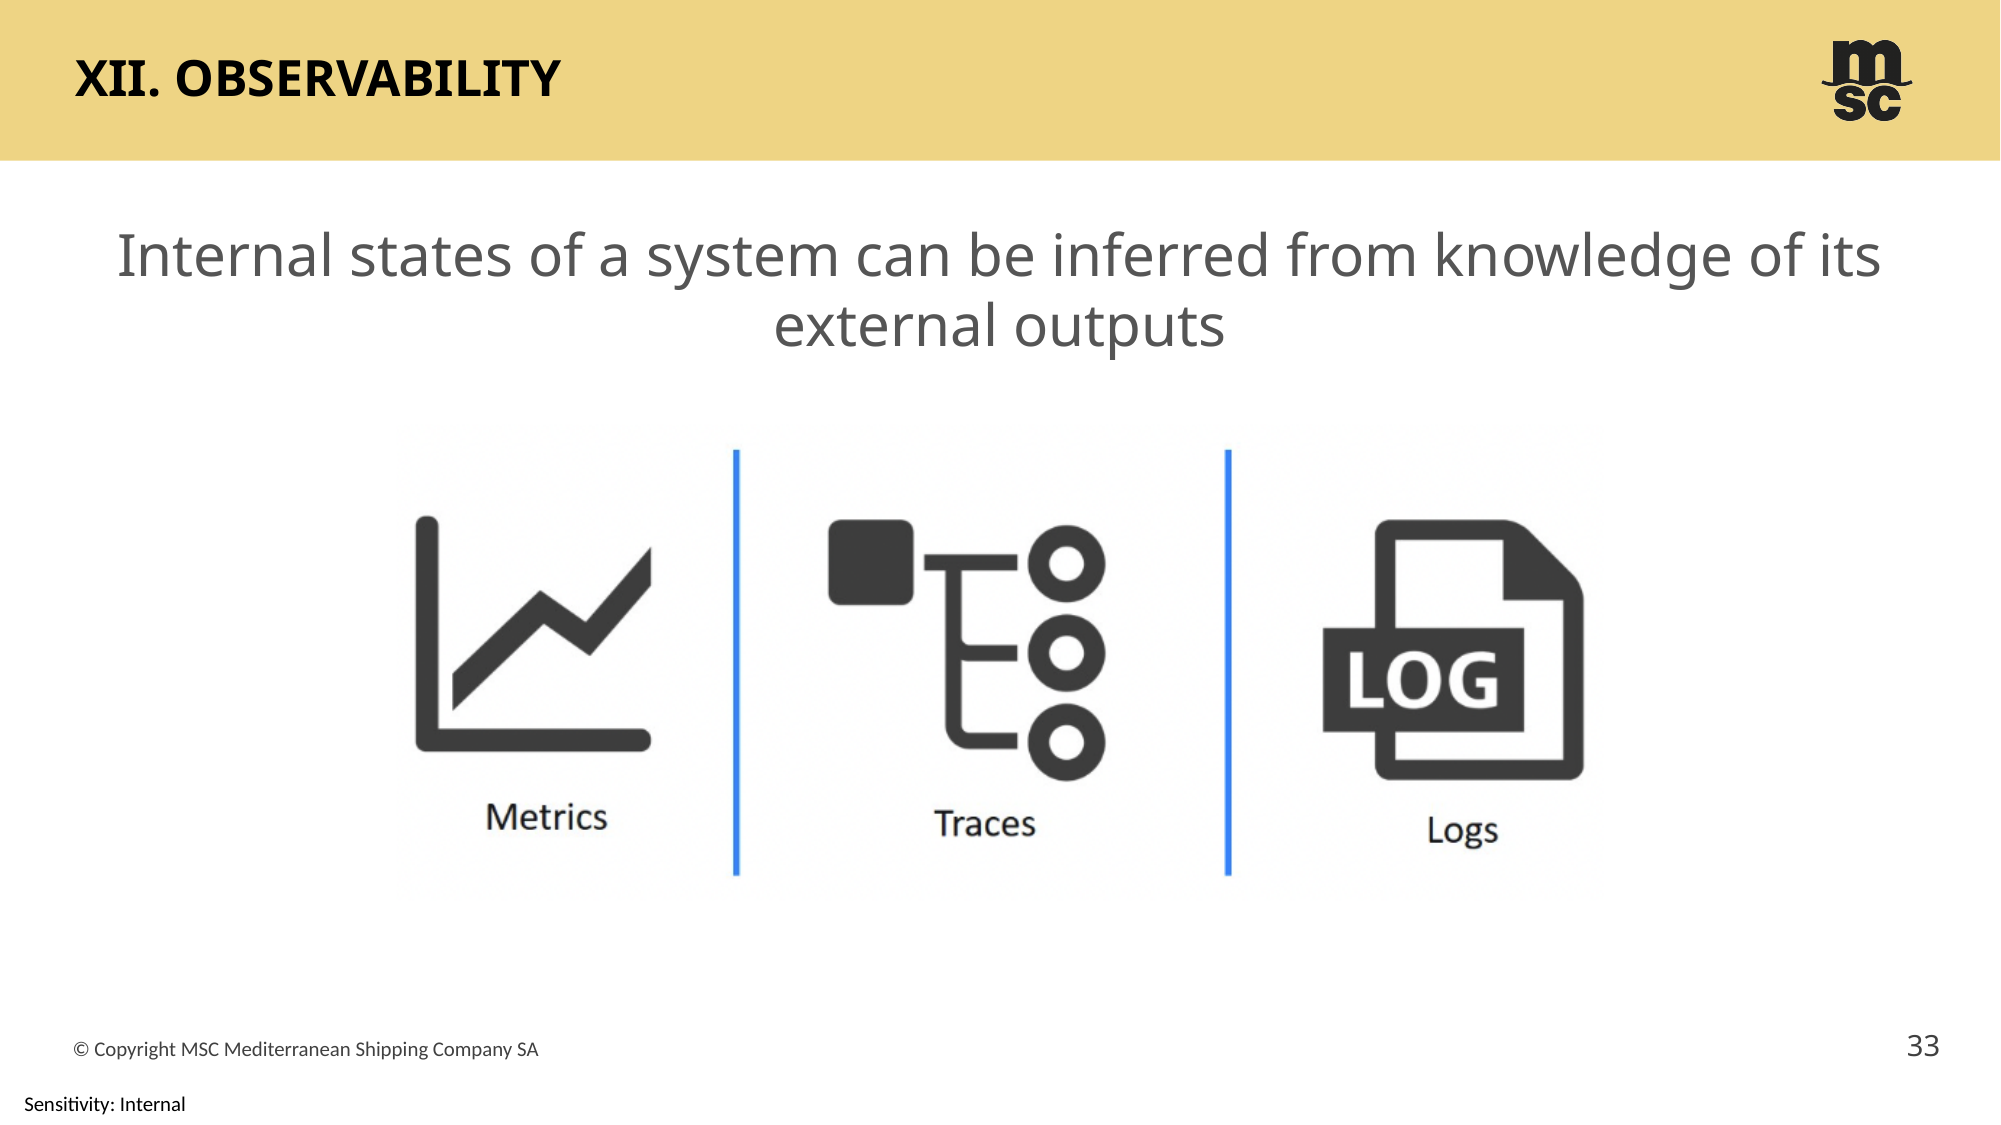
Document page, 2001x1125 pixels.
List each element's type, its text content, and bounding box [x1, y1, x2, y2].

title XII. Observability [75, 6, 1474, 155]
picture [396, 424, 1604, 901]
text_box Internal states of a system can be inferred from knowledge of its external outputs [0, 210, 2000, 366]
slide_number 33 [1879, 1019, 1956, 1070]
footer © Copyright MSC Mediterranean Shipping Company SA [57, 1027, 663, 1079]
picture [1797, 5, 1937, 157]
